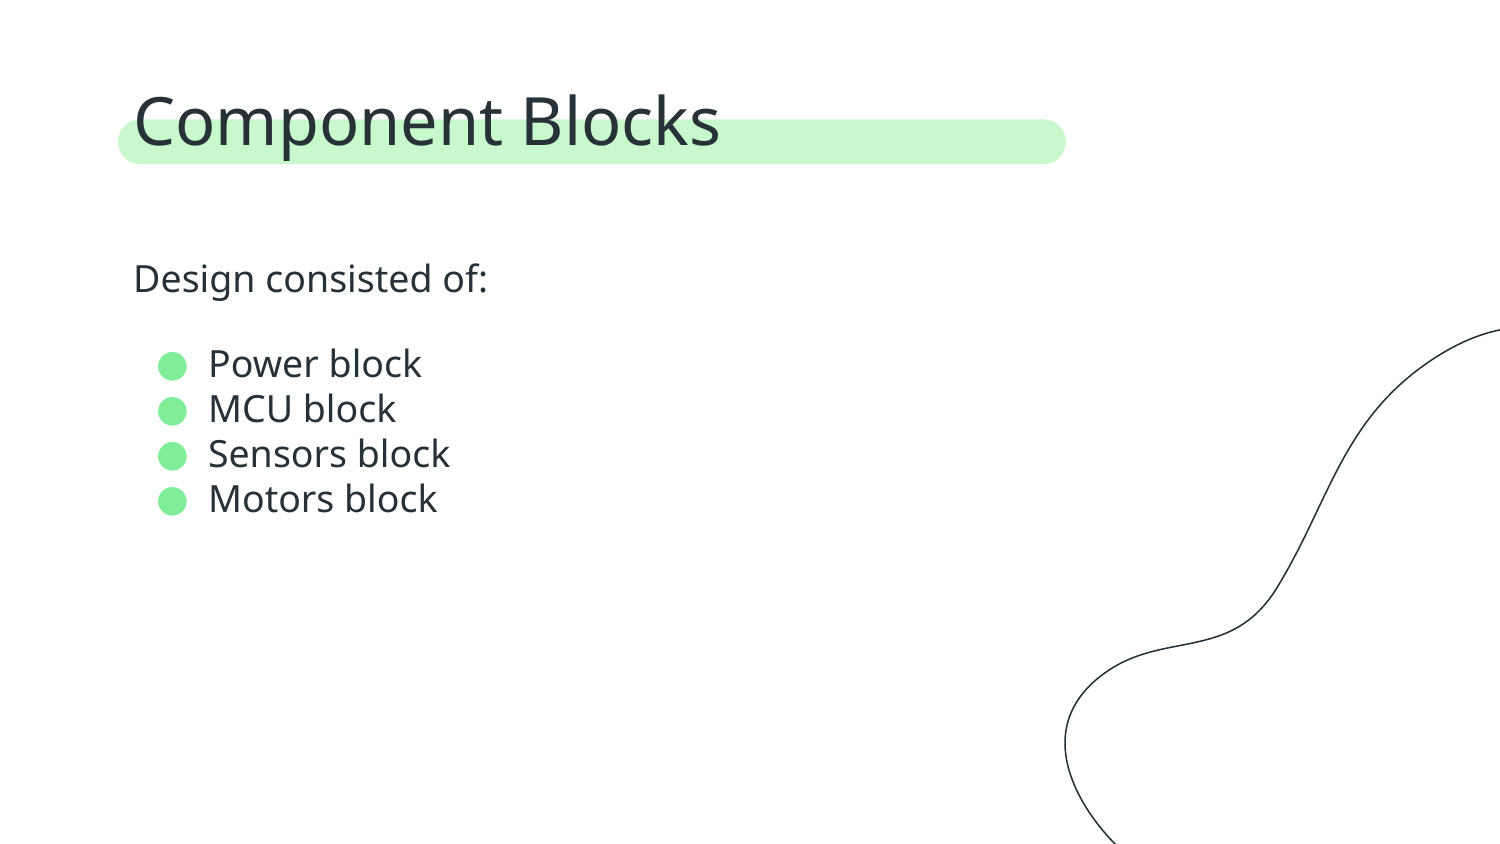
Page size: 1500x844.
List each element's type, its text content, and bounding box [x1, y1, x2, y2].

list Design consisted of: Power block MCU block Sensors block Motors block [118, 240, 980, 672]
title Component Blocks [118, 63, 1382, 165]
